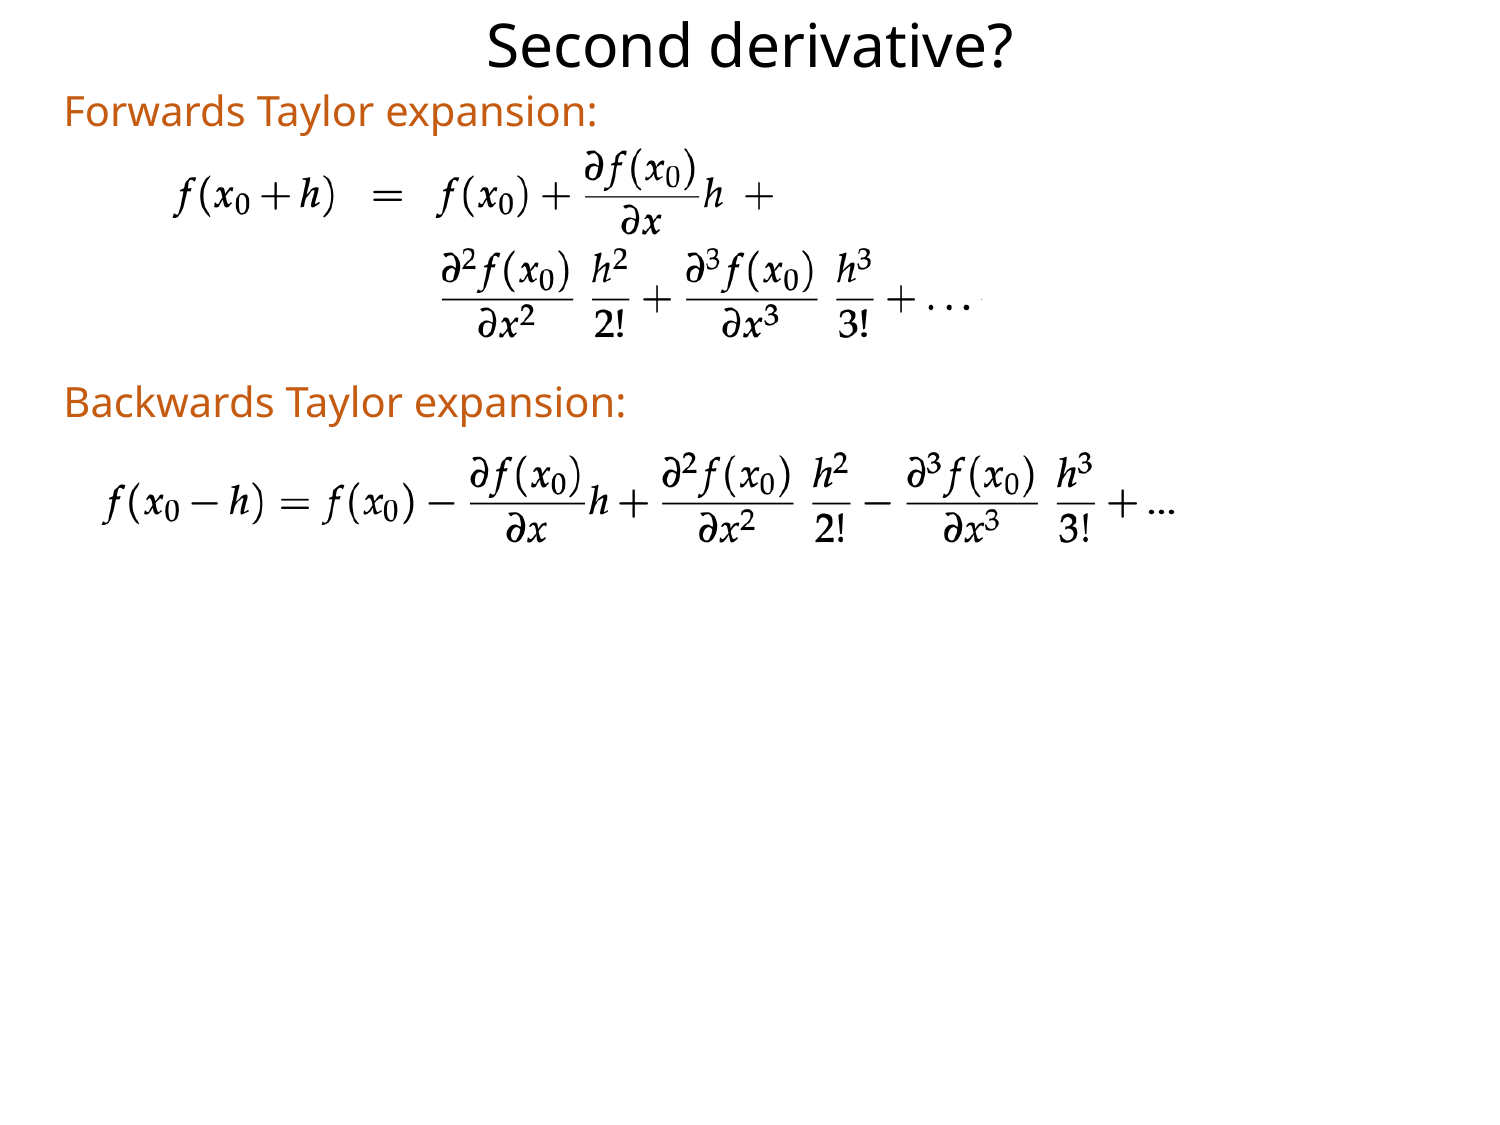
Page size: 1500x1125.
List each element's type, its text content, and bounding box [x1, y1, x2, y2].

text_box Forwards Taylor expansion: [48, 77, 1363, 143]
text_box Backwards Taylor expansion: [48, 367, 1363, 433]
picture [88, 434, 1199, 568]
text_box Second derivative? [0, 0, 1500, 88]
picture [148, 146, 982, 343]
